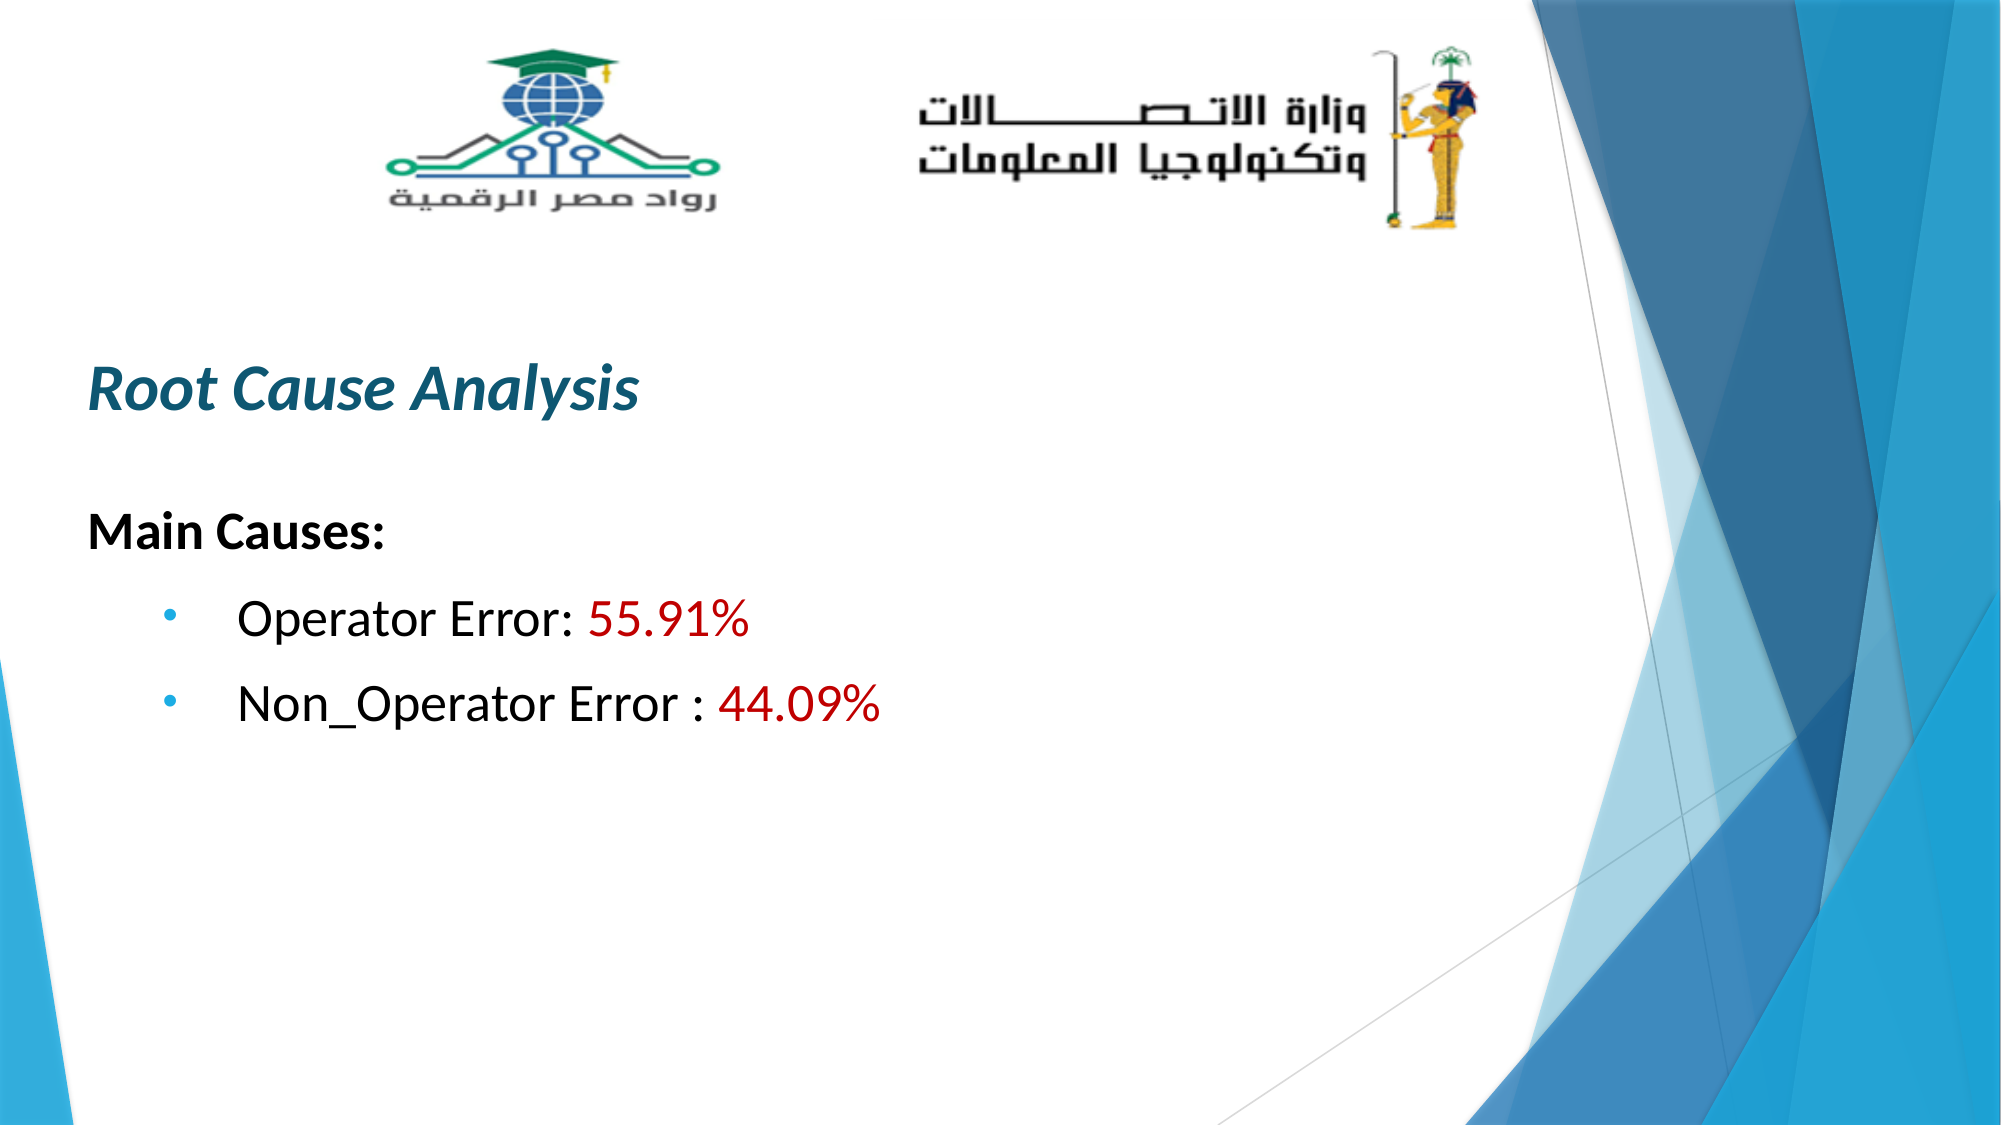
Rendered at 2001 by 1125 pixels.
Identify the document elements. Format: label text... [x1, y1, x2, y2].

picture [324, 22, 775, 260]
list Root Cause Analysis Main Causes: Operator Error: 55.91% Non_Operator Error : 44.09% [72, 53, 1972, 1083]
picture [872, 18, 1518, 255]
